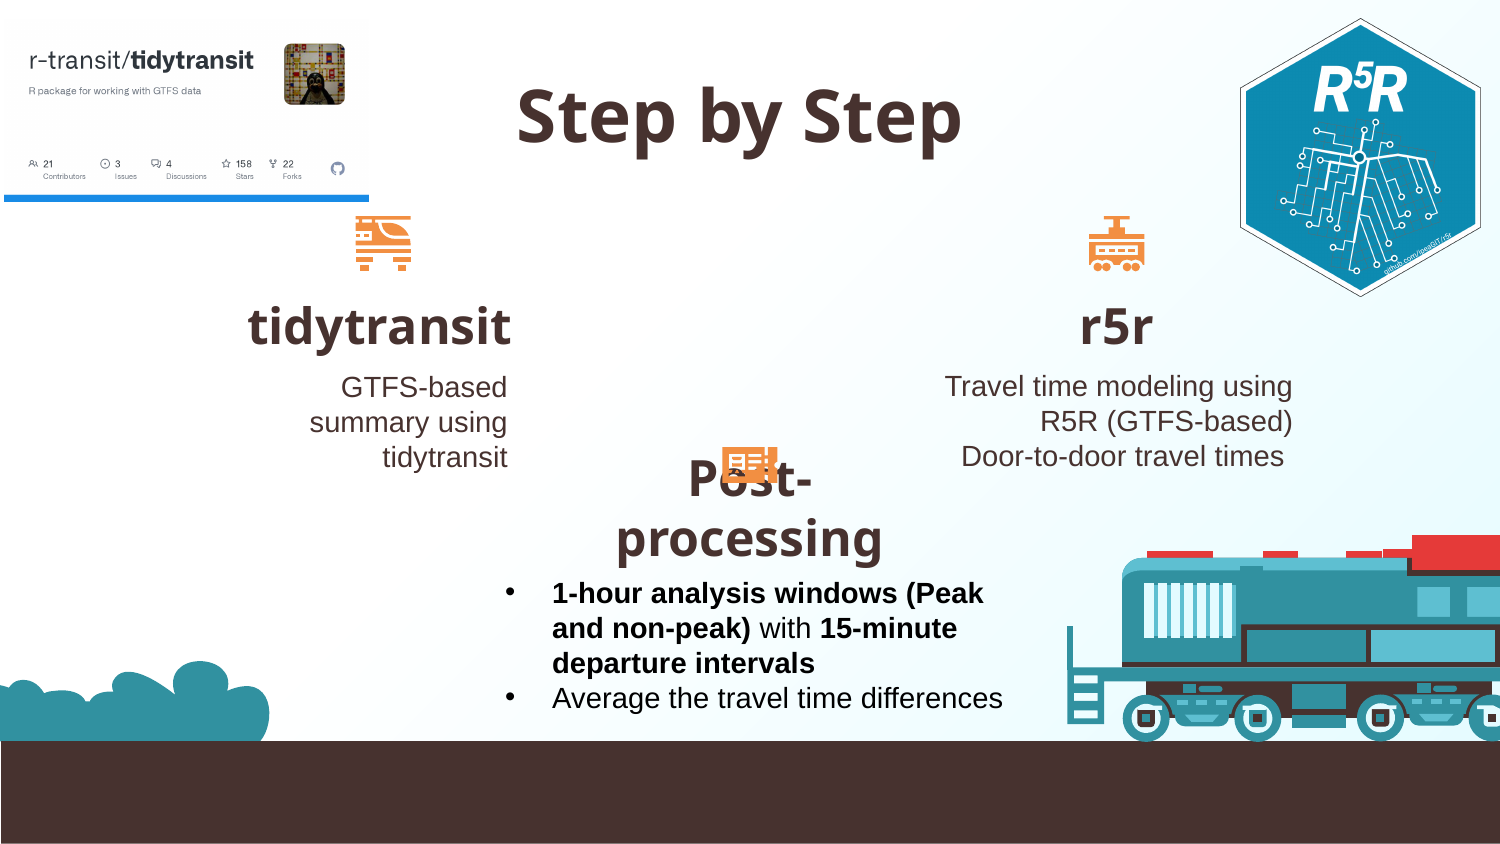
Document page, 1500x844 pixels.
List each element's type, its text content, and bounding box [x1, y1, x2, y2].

picture [1240, 18, 1481, 297]
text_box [1088, 215, 1145, 272]
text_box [1067, 534, 1500, 743]
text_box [722, 446, 778, 484]
subtitle GTFS-based summary using tidytransit [191, 370, 523, 481]
subtitle tidytransit [191, 296, 546, 370]
picture [4, 19, 369, 203]
subtitle Travel time modeling using R5R (GTFS-based) Door-to-door travel times [900, 352, 1309, 480]
text_box 1-hour analysis windows (Peak and non-peak) with 15-minute departure intervals Average the travel time differences [490, 566, 1047, 722]
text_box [355, 215, 411, 272]
subtitle Post-processing [558, 507, 942, 566]
subtitle r5r [925, 296, 1309, 370]
title Step by Step [373, 54, 1235, 167]
